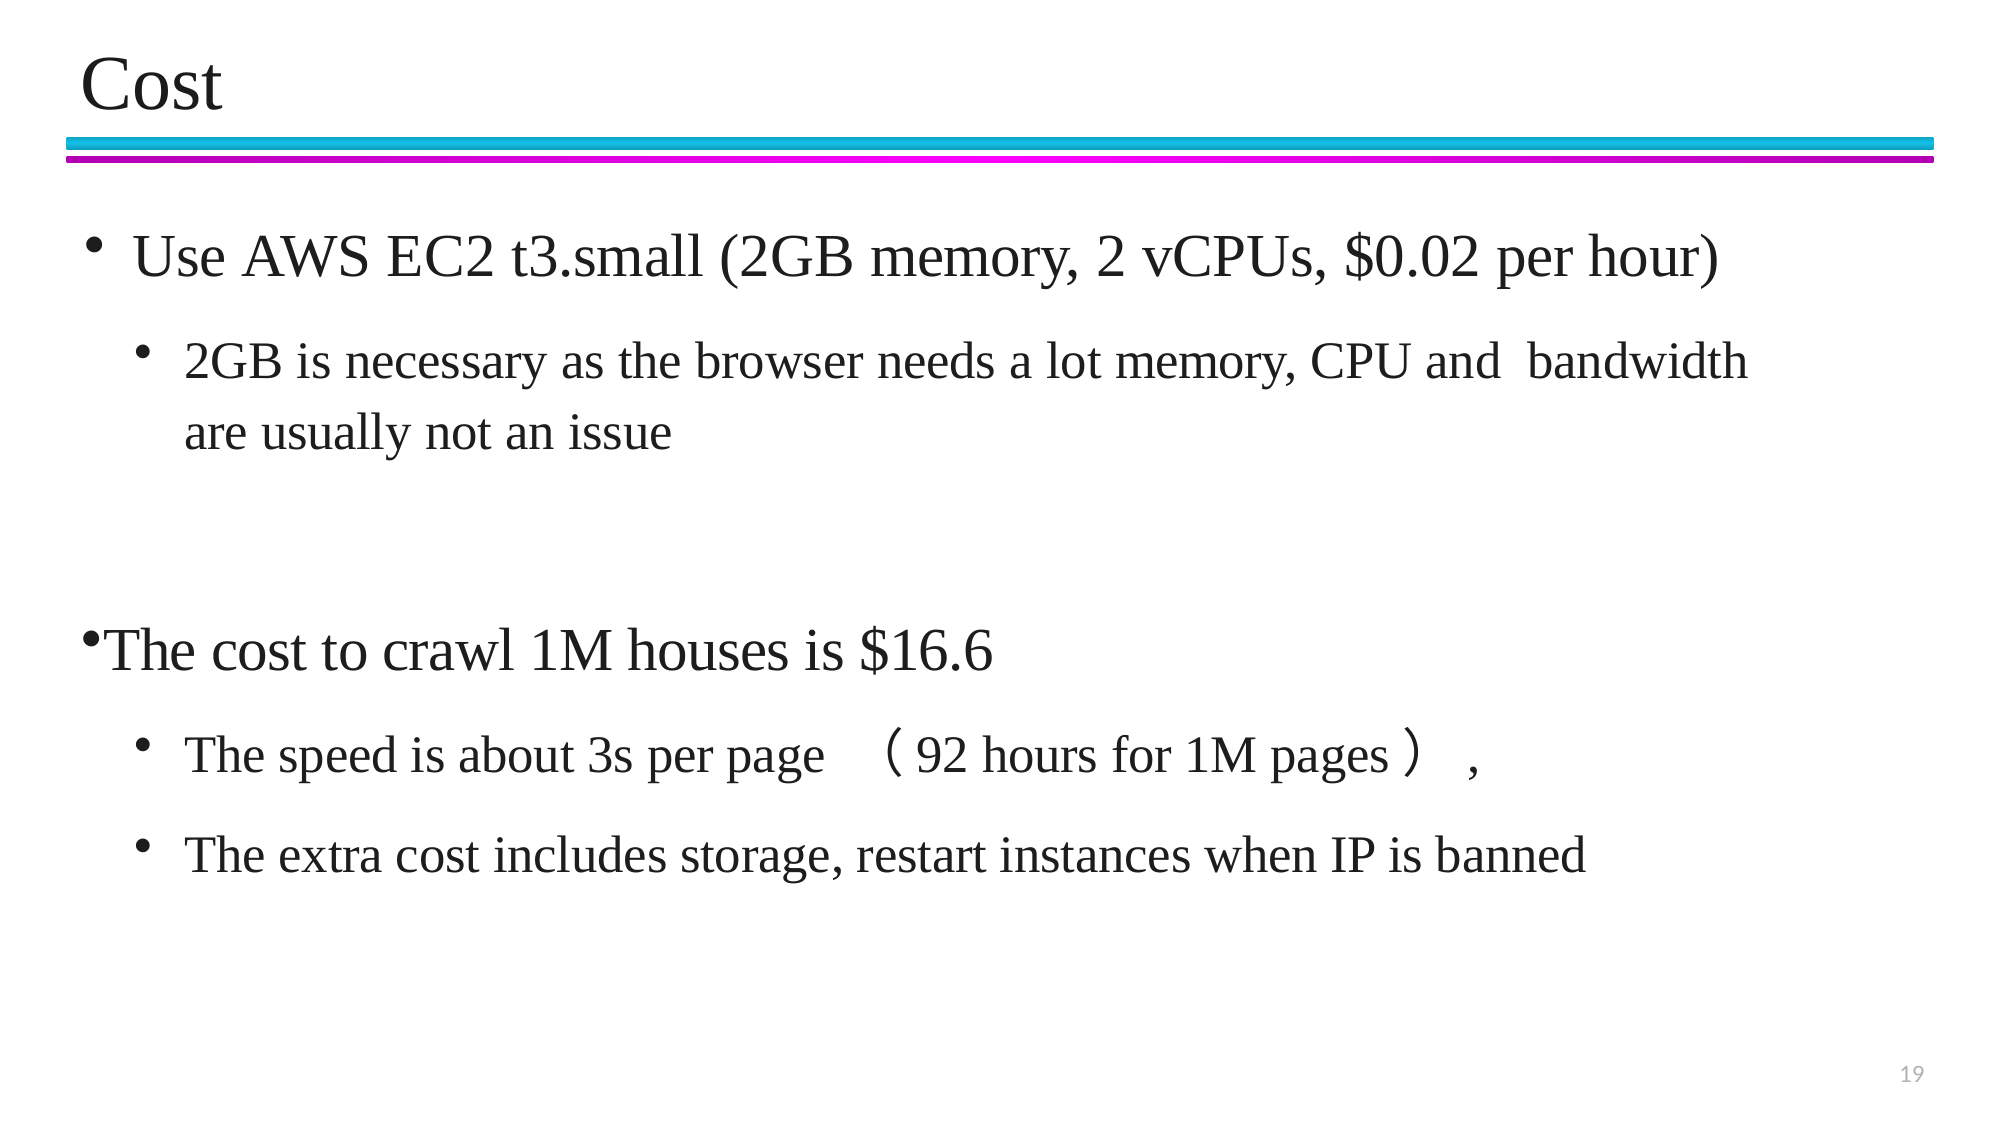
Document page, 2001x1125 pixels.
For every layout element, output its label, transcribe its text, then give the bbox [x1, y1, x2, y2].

slide_number 19 [1474, 1042, 1925, 1103]
title Cost [77, 0, 244, 172]
text_box Use AWS EC2 t3.small (2GB memory, 2 vCPUs, $0.02 per hour) 2GB is necessary as the browser needs a lot memory, CPU and bandwidth are usually not an issue The cost to crawl 1M houses is $16.6 The speed is about 3s per page （92 hours for 1M pages）, The extra cost includes storage, restart instances when IP is banned [81, 170, 1950, 884]
